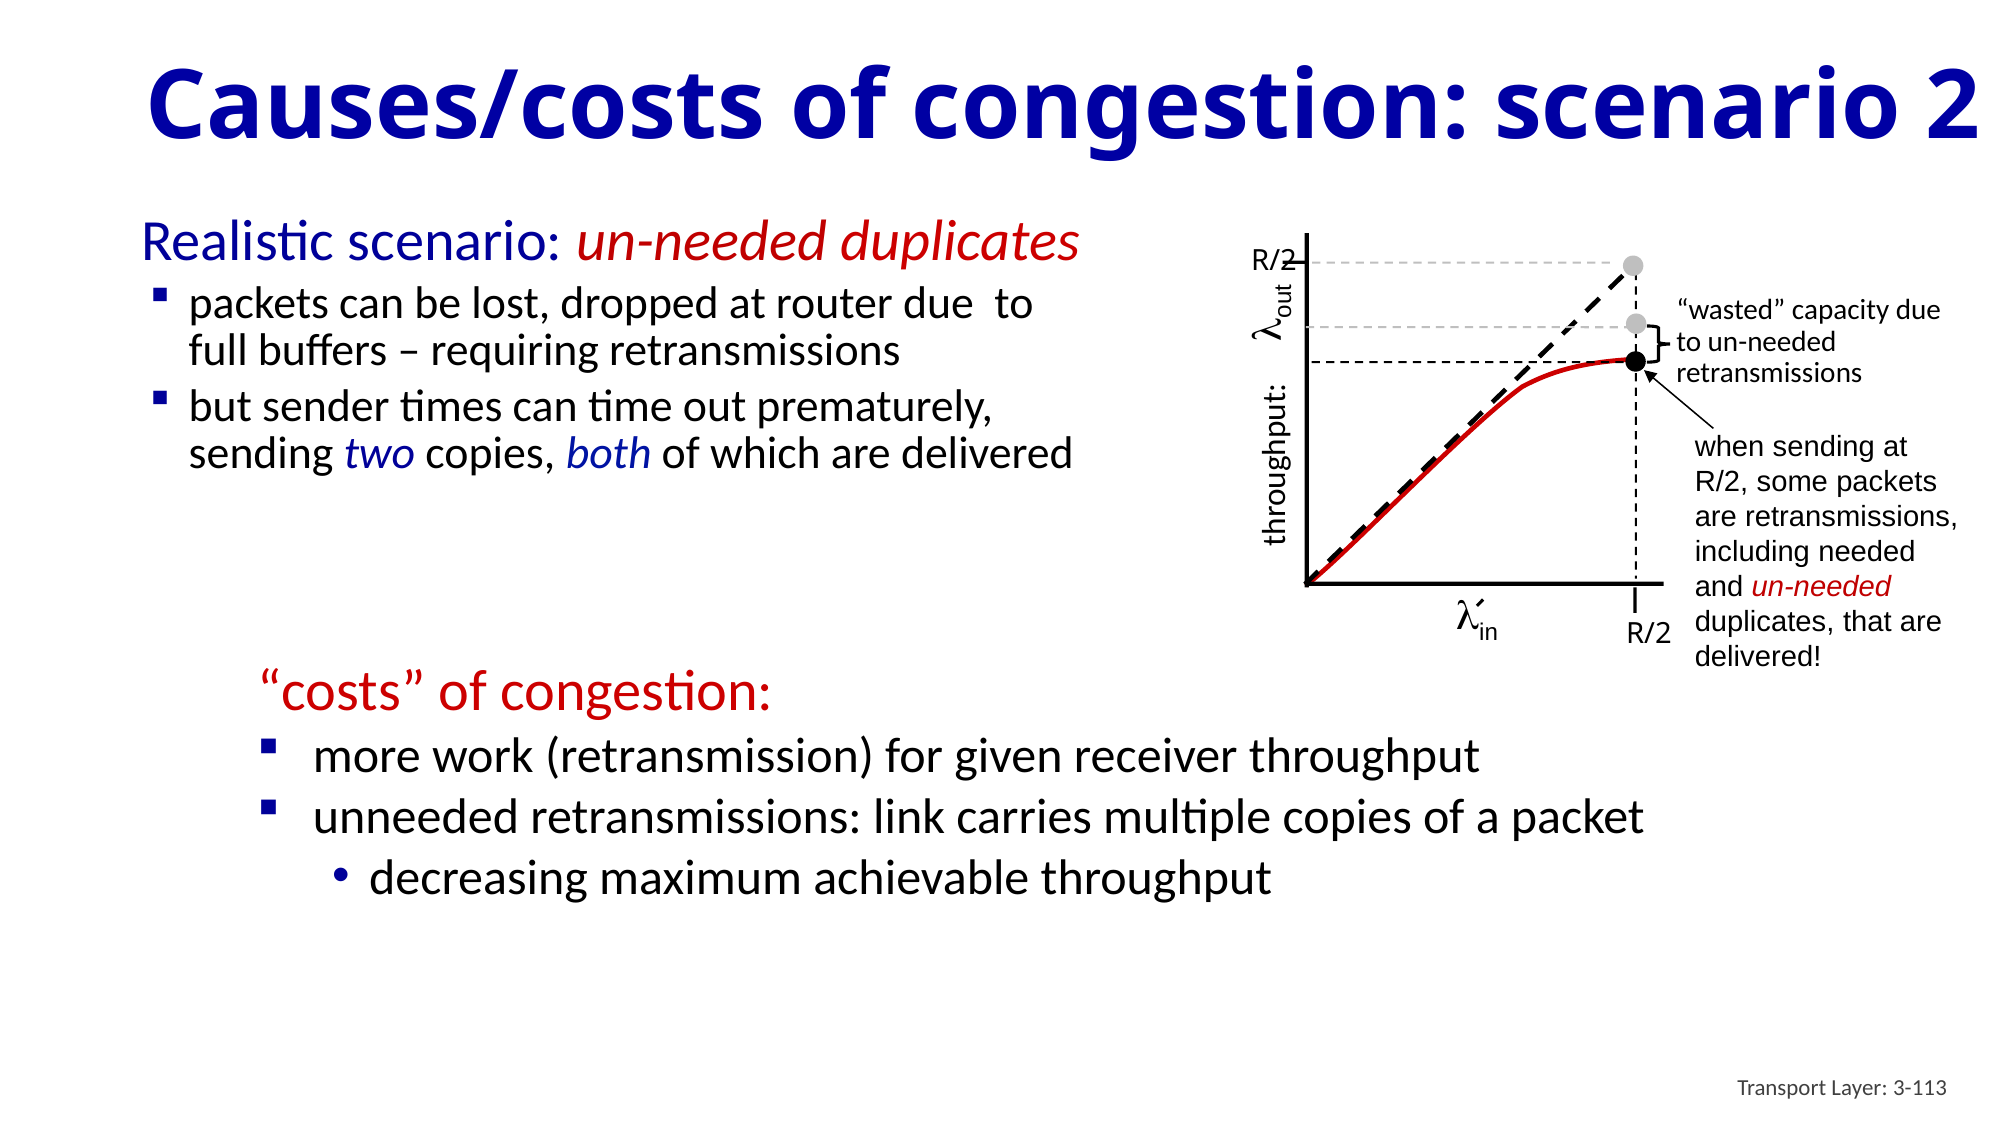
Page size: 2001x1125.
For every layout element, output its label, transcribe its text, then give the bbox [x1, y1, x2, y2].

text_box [1231, 232, 1689, 657]
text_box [1643, 369, 1976, 680]
text_box “costs” of congestion: more work (retransmission) for given receiver throughput unneeded retransmissions: link carries multiple copies of a packet decreasing maximum achievable throughput [241, 655, 1782, 1009]
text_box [1693, 287, 1960, 397]
text_box Causes/costs of congestion: scenario 2 [131, 34, 2000, 181]
text_box Transport Layer: 3-113 [1512, 1056, 1962, 1117]
text_box Realistic scenario: un-needed duplicates packets can be lost, dropped at router due to full buffers – requiring retransmissions but sender times can time out prematurely, sending two copies, both of which are delivered [126, 205, 1100, 548]
